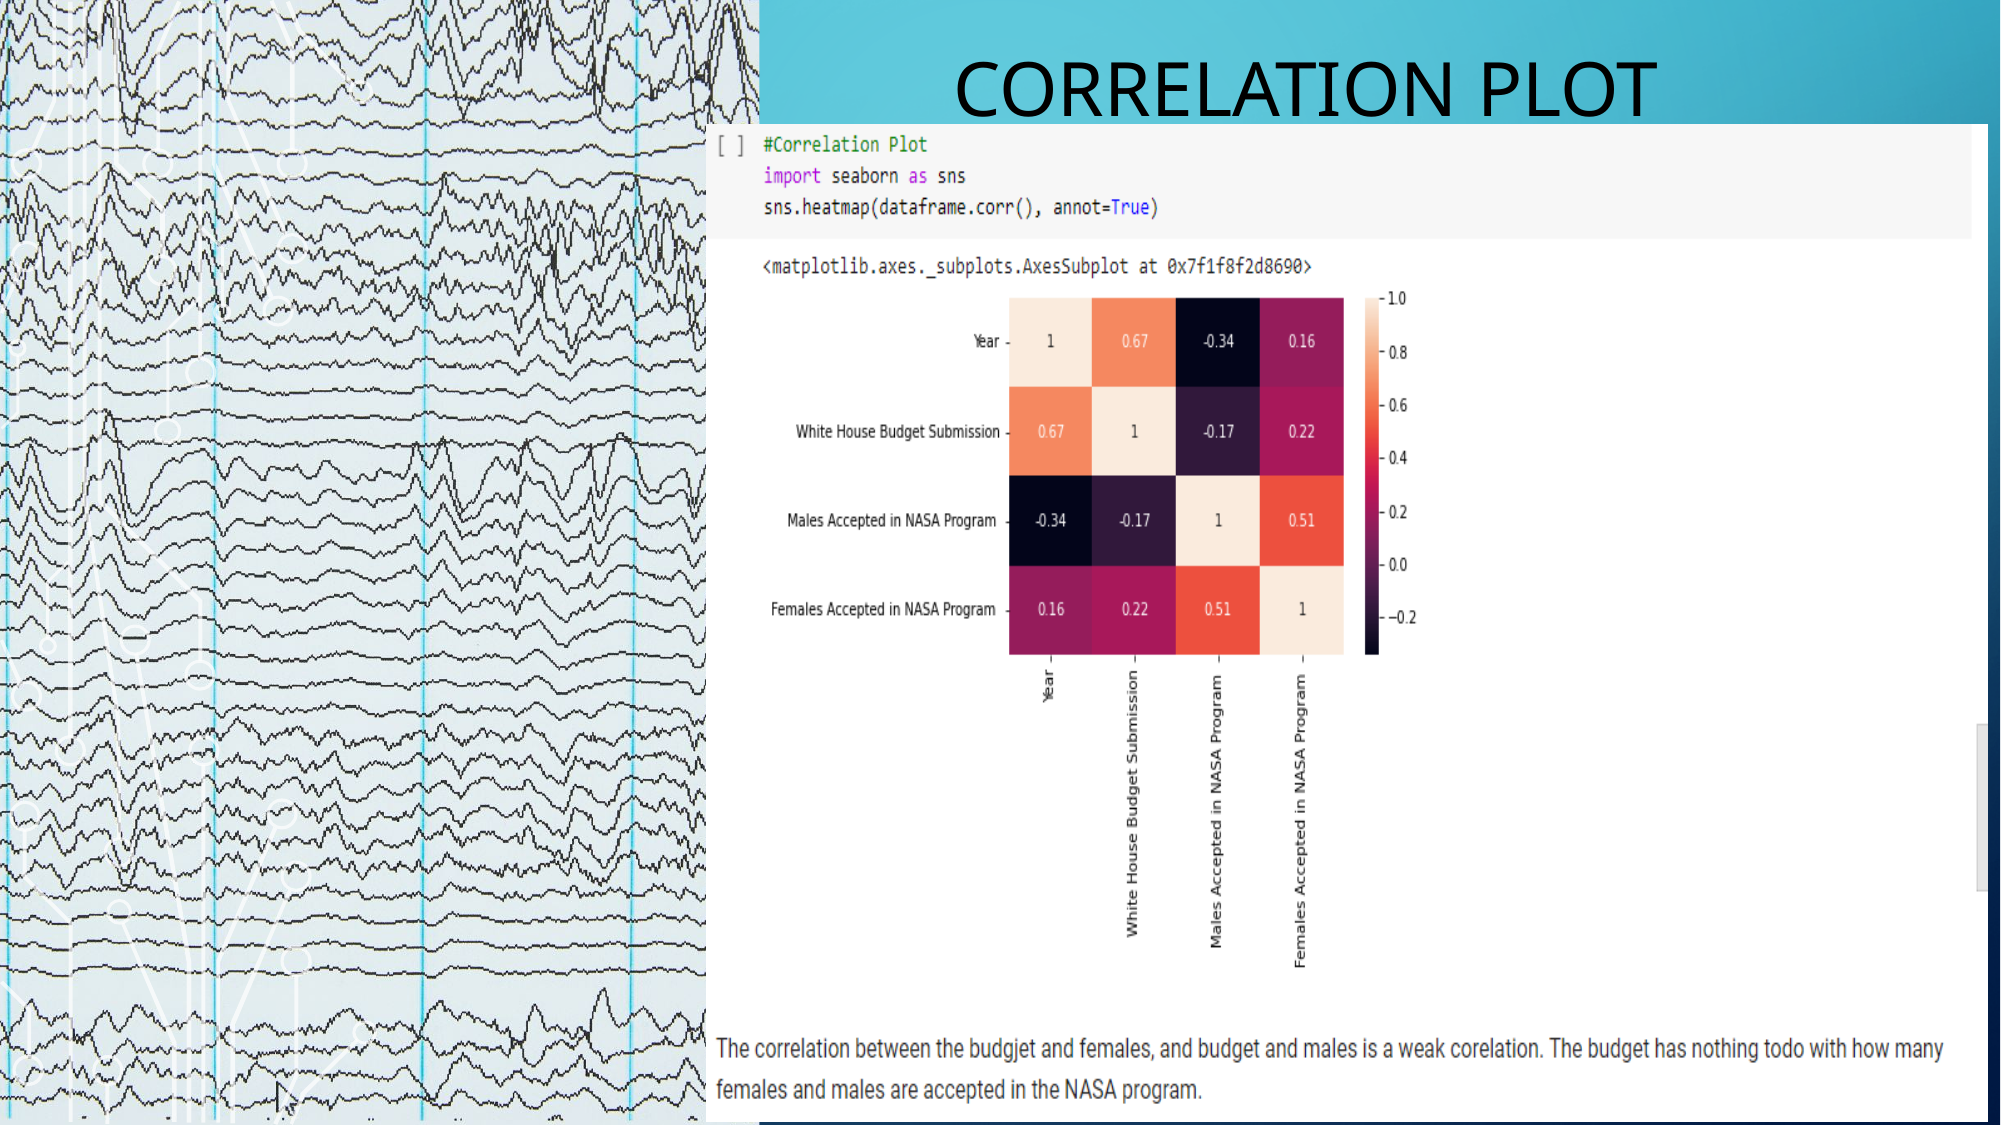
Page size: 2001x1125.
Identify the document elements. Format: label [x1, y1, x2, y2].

text_box [760, 0, 2000, 1125]
text_box [0, 0, 379, 1125]
picture [379, 0, 760, 1125]
list [705, 124, 1988, 1123]
